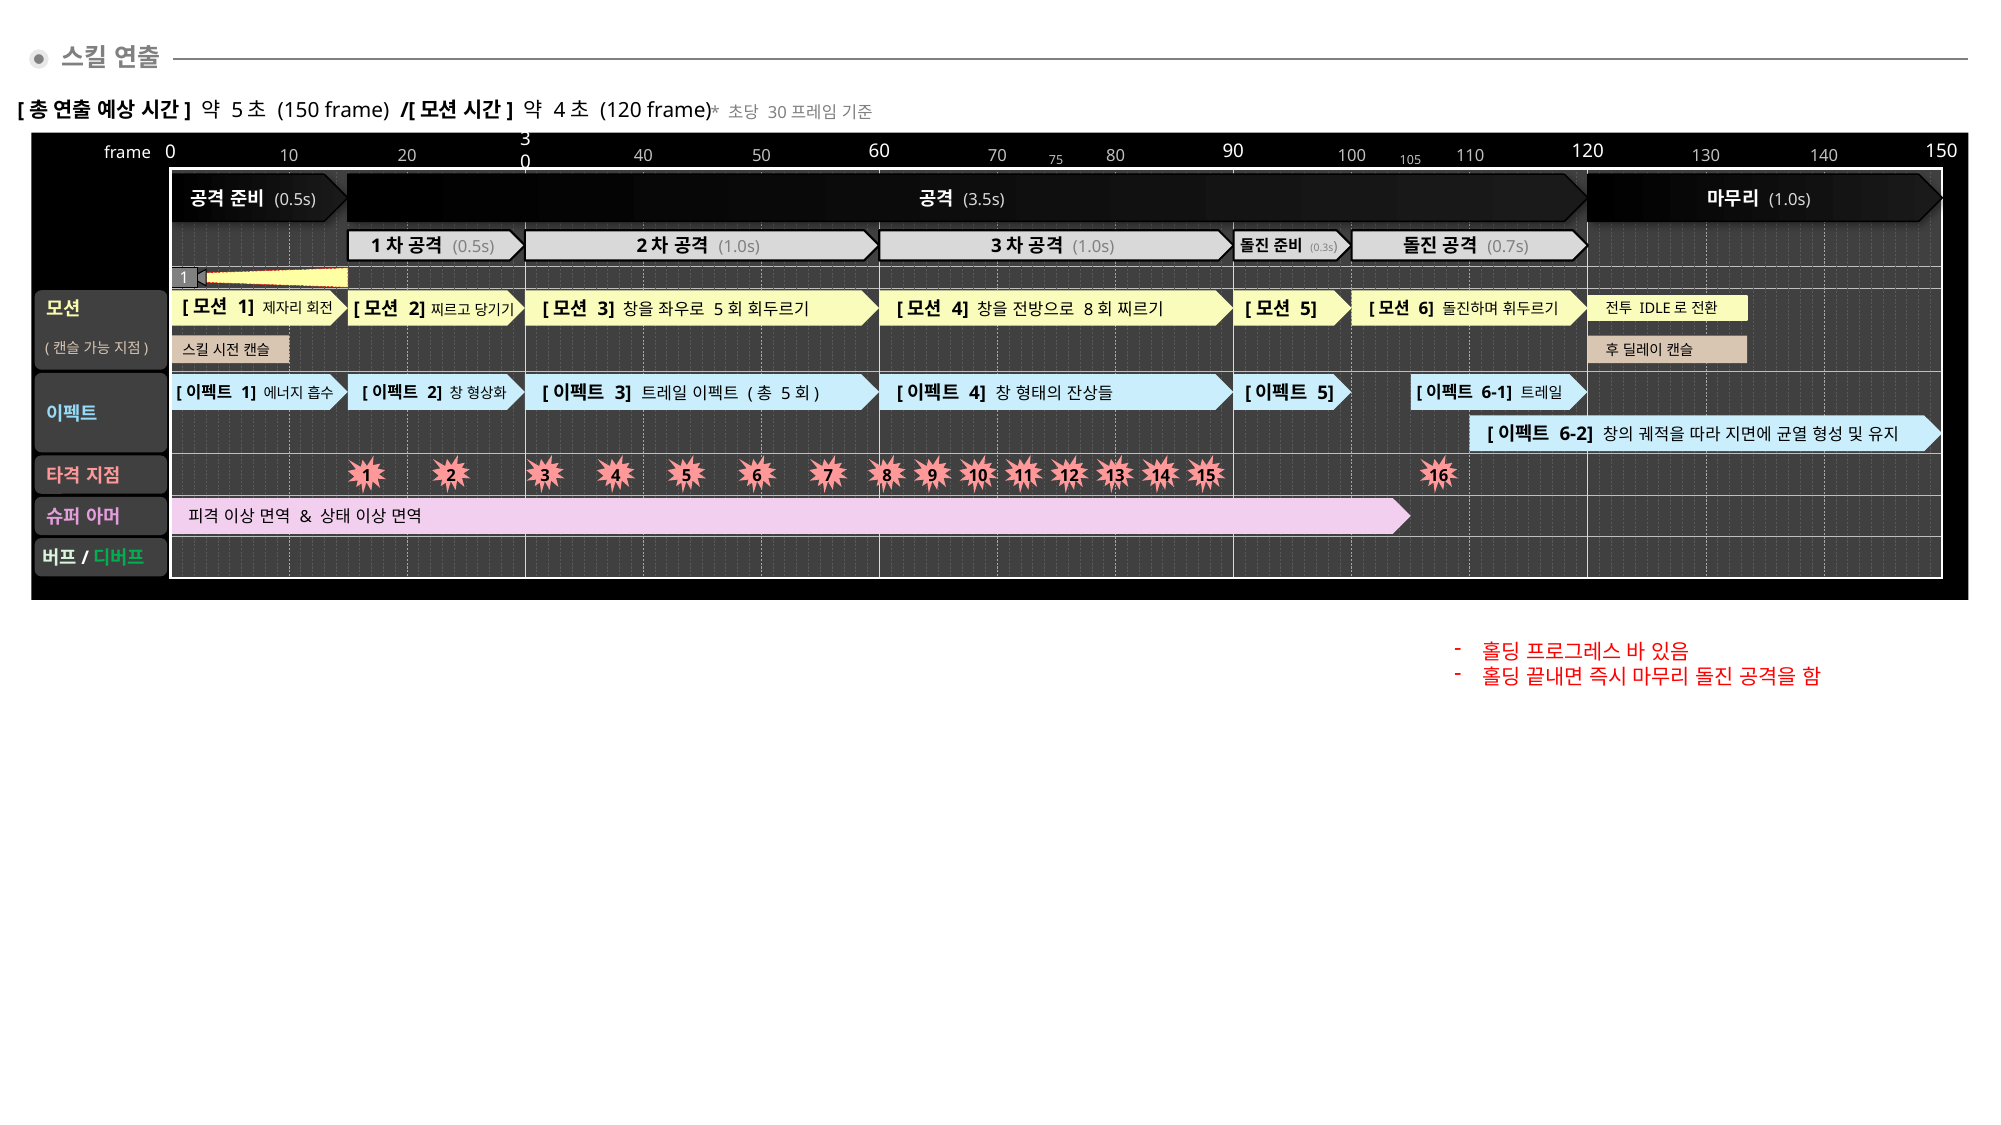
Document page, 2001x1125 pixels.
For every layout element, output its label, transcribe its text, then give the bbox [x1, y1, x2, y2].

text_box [34, 372, 168, 453]
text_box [34, 454, 168, 495]
text_box [31, 132, 1969, 600]
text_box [30, 25, 1969, 93]
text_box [30, 96, 879, 123]
text_box 홀딩 프로그레스 바 있음 홀딩 끝내면 즉시 마무리 돌진 공격을 함 [1454, 638, 1908, 714]
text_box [34, 289, 168, 371]
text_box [170, 267, 349, 288]
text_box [98, 137, 1958, 169]
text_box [34, 496, 168, 536]
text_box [34, 537, 168, 577]
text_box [170, 167, 1943, 579]
